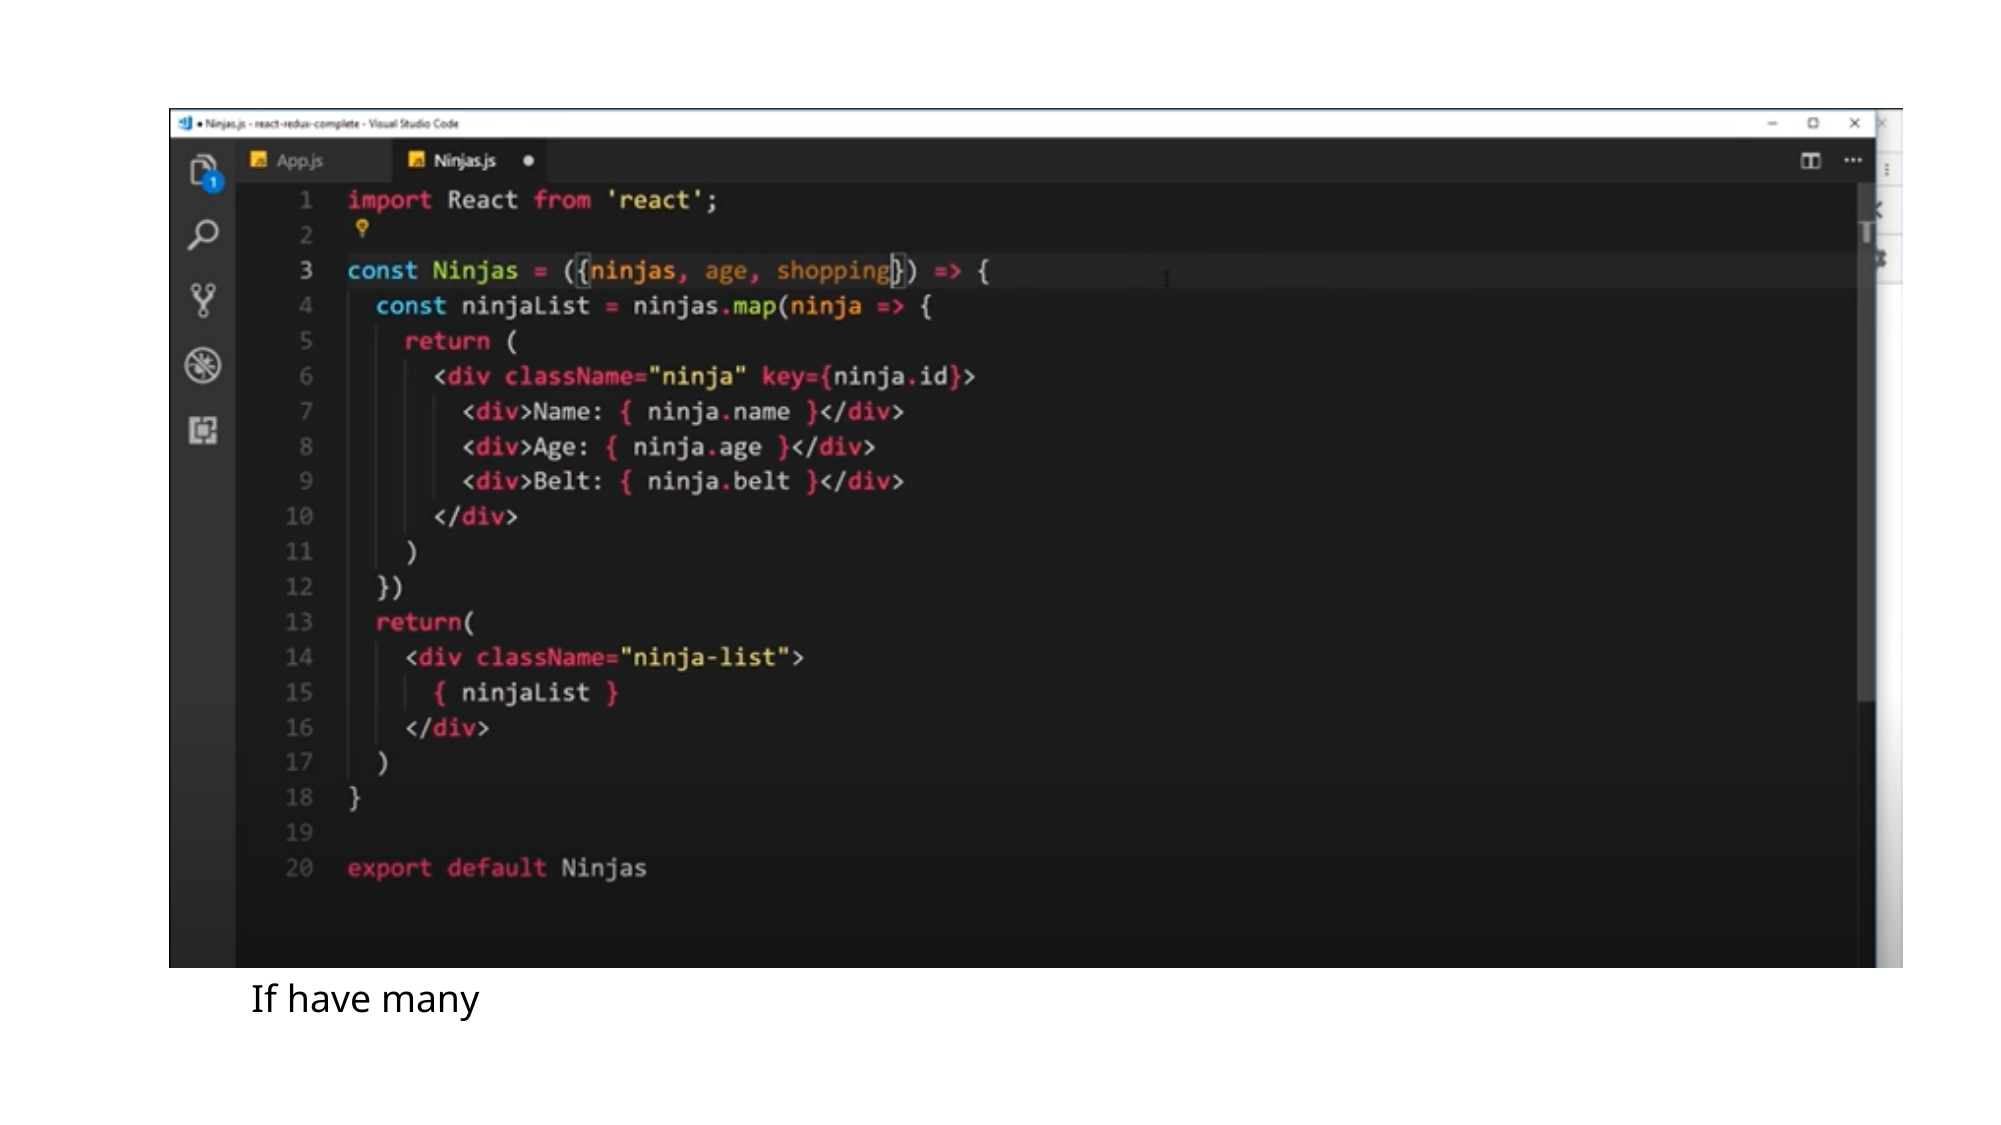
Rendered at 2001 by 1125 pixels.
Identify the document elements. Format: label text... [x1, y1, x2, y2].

text_box If have many [236, 977, 1481, 1028]
picture [169, 108, 1904, 968]
